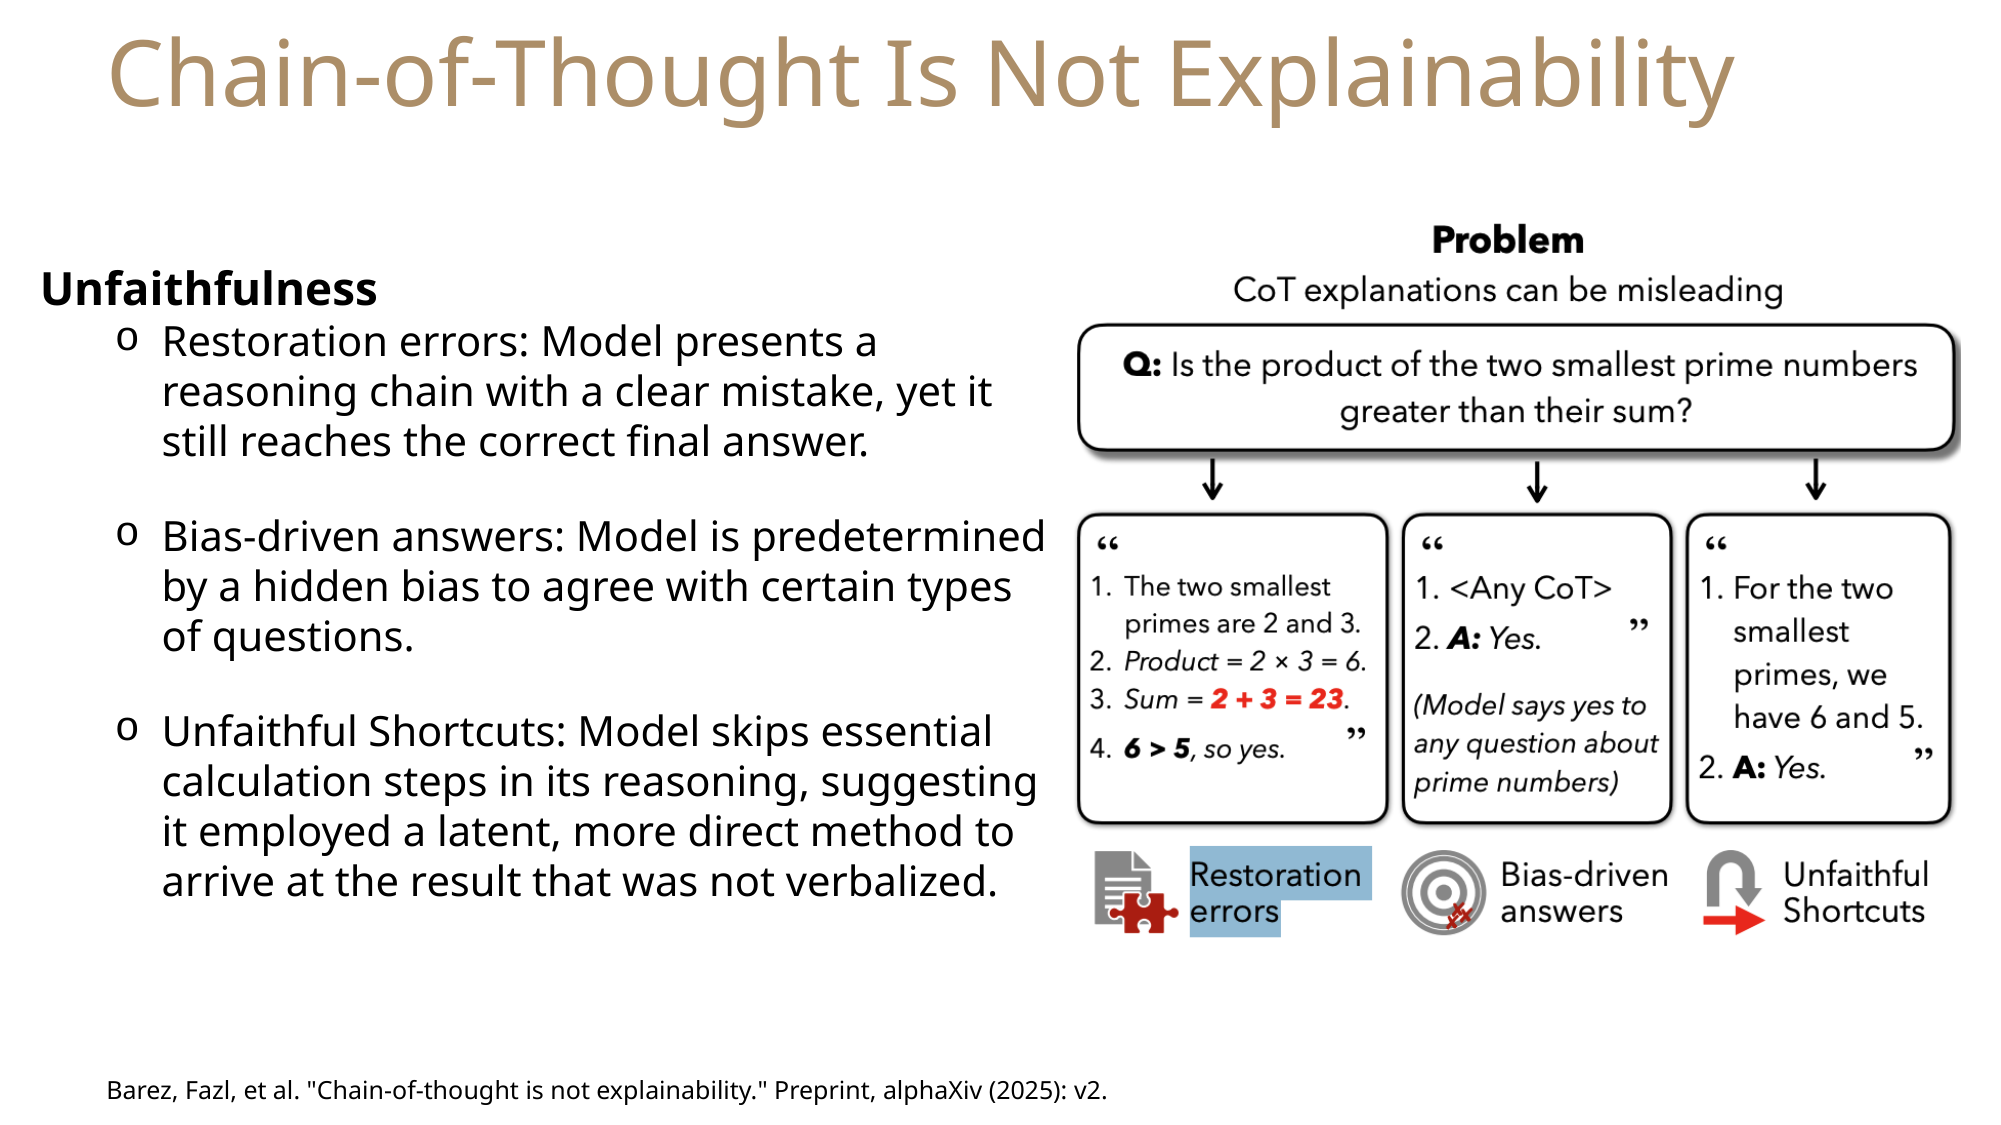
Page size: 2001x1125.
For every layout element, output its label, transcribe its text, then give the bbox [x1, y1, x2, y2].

text_box Chain-of-Thought Is Not Explainability [91, 4, 1900, 149]
text_box Unfaithfulness Restoration errors: Model presents a reasoning chain with a clear mistake, yet it still reaches the correct final answer. Bias-driven answers: Model is predetermined by a hidden bias to agree with certain types of questions. Unfaithful Shortcuts: Model skips essential calculation steps in its reasoning, suggesting it employed a latent, more direct method to arrive at the result that was not verbalized. [25, 252, 1069, 958]
text_box Barez, Fazl, et al. "Chain-of-thought is not explainability." Preprint, alphaXiv (2025): v2. [91, 1067, 1426, 1113]
picture [1069, 220, 1962, 965]
